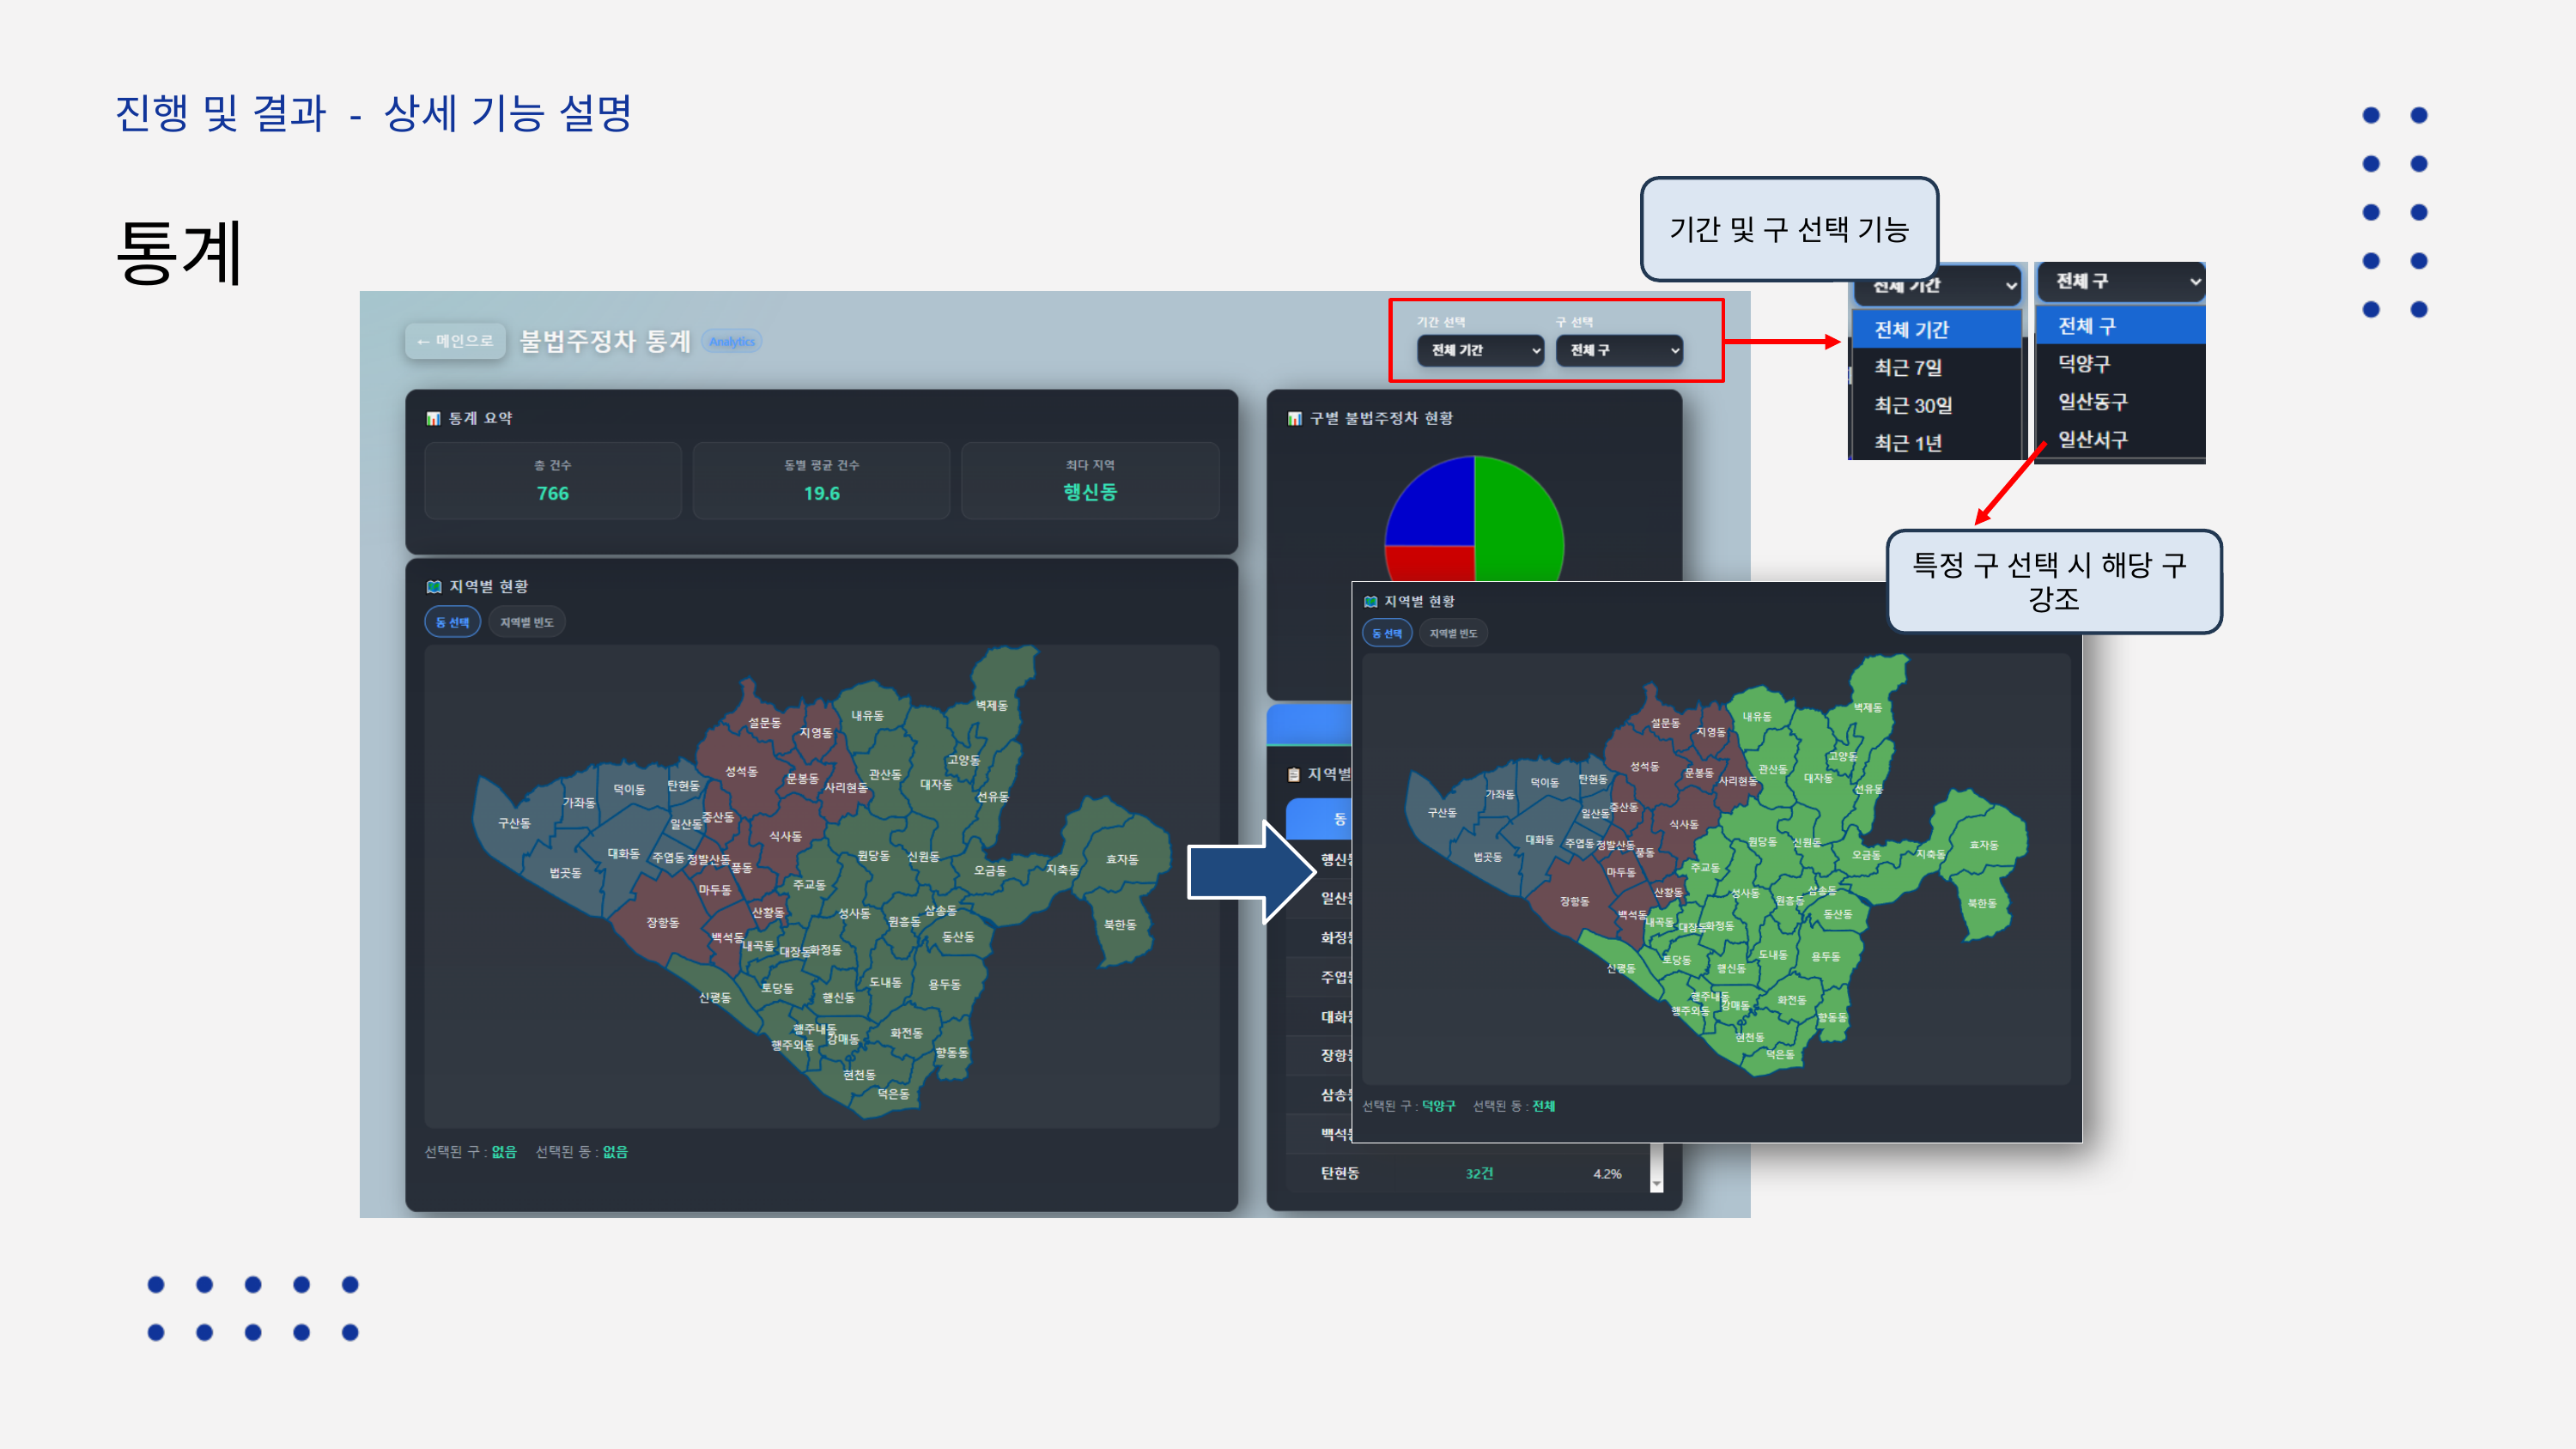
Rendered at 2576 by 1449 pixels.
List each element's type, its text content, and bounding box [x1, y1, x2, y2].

text_box 진행 및 결과 - 상세 기능 설명 통계 [114, 80, 1043, 138]
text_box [1974, 441, 2046, 526]
text_box 특정 구 선택 시 해당 구 강조 [1886, 528, 2224, 635]
picture [148, 1201, 360, 1416]
picture [360, 290, 2083, 1218]
picture [2360, 106, 2430, 321]
picture [1848, 262, 2028, 460]
text_box 기간 및 구 선택 기능 [1640, 176, 1941, 282]
picture [2034, 262, 2206, 464]
